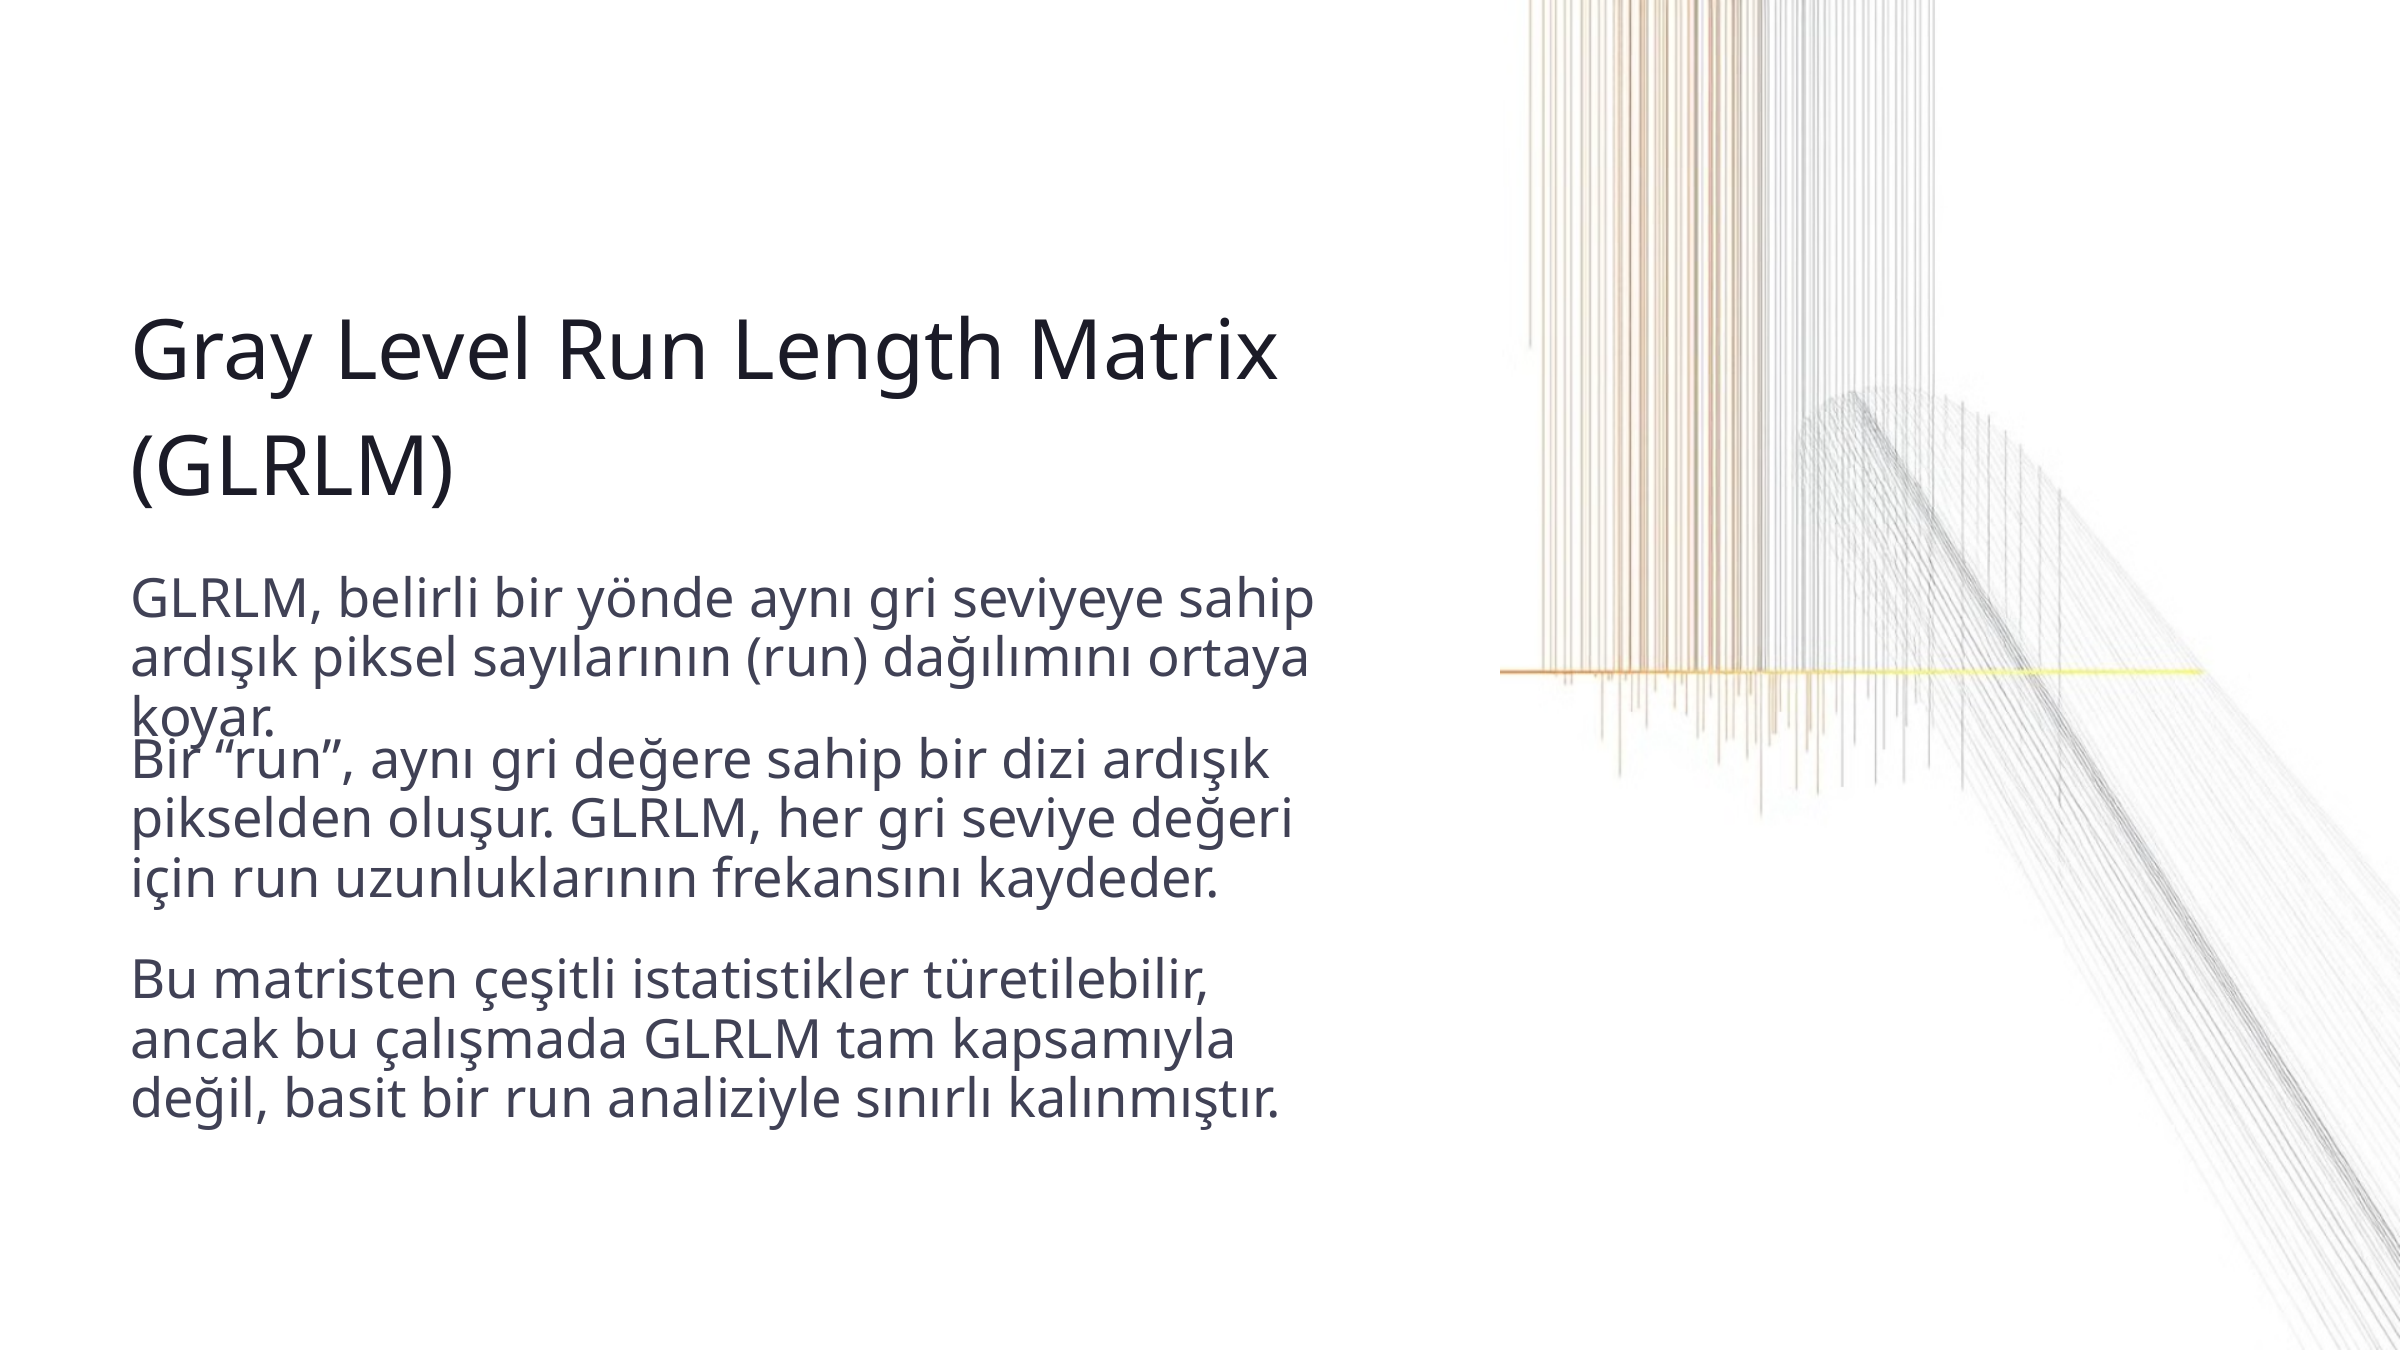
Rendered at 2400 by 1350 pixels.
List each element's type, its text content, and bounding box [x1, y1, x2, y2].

text_box Bu matristen çeşitli istatistikler türetilebilir, ancak bu çalışmada GLRLM tam kapsamıyla değil, basit bir run analiziyle sınırlı kalınmıştır. [130, 950, 1370, 1070]
text_box GLRLM, belirli bir yönde aynı gri seviyeye sahip ardışık piksel sayılarının (run) dağılımını ortaya koyar. [130, 568, 1370, 688]
picture [1499, 0, 2400, 1350]
text_box Gray Level Run Length Matrix (GLRLM) [130, 280, 1370, 514]
text_box Bir “run”, aynı gri değere sahip bir dizi ardışık pikselden oluşur. GLRLM, her gri seviye değeri için run uzunluklarının frekansını kaydeder. [130, 729, 1370, 909]
